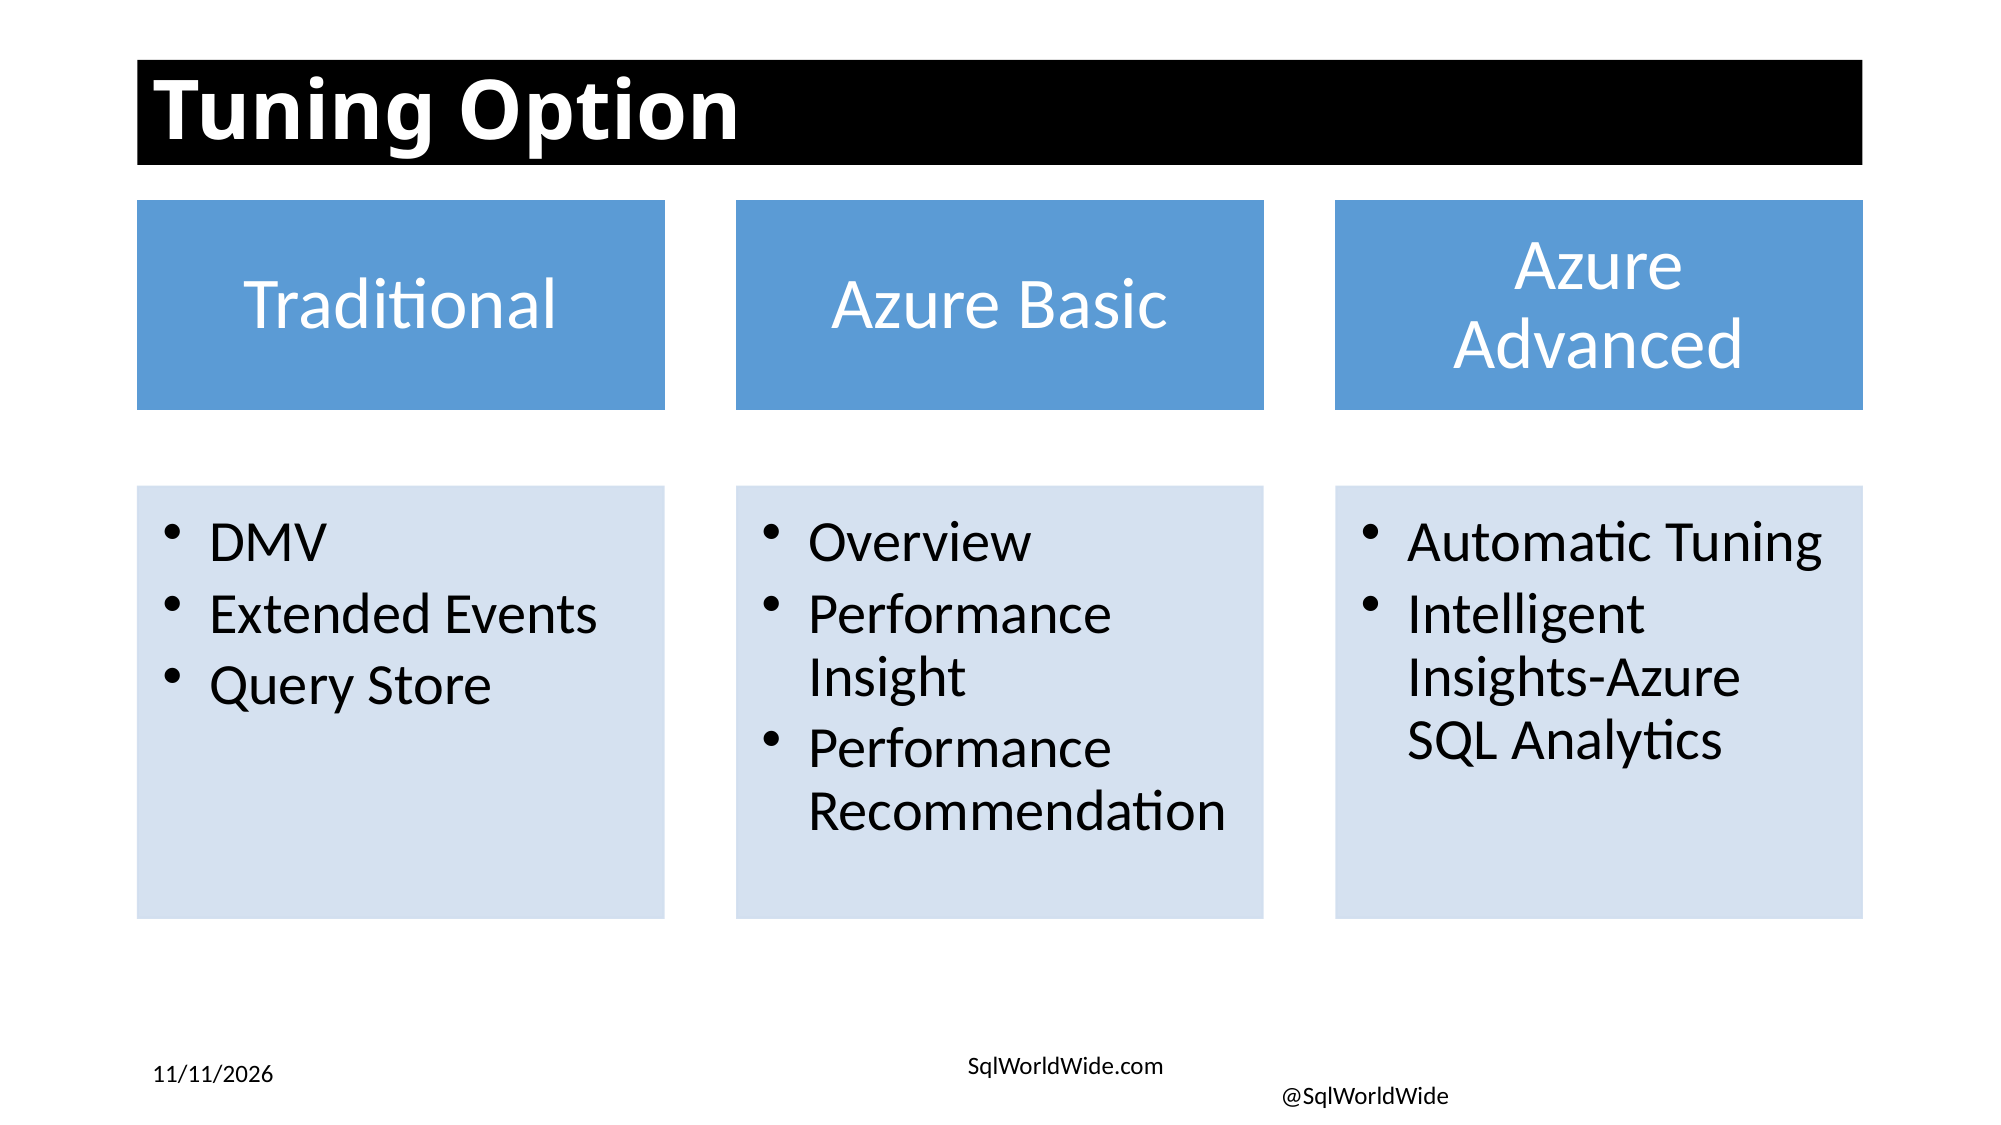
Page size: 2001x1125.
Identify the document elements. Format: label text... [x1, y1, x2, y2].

title Tuning Option [137, 59, 1863, 165]
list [137, 194, 1863, 1014]
footer SqlWorldWide.com @SqlWorldWide [867, 1042, 1863, 1103]
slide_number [137, 1042, 588, 1103]
